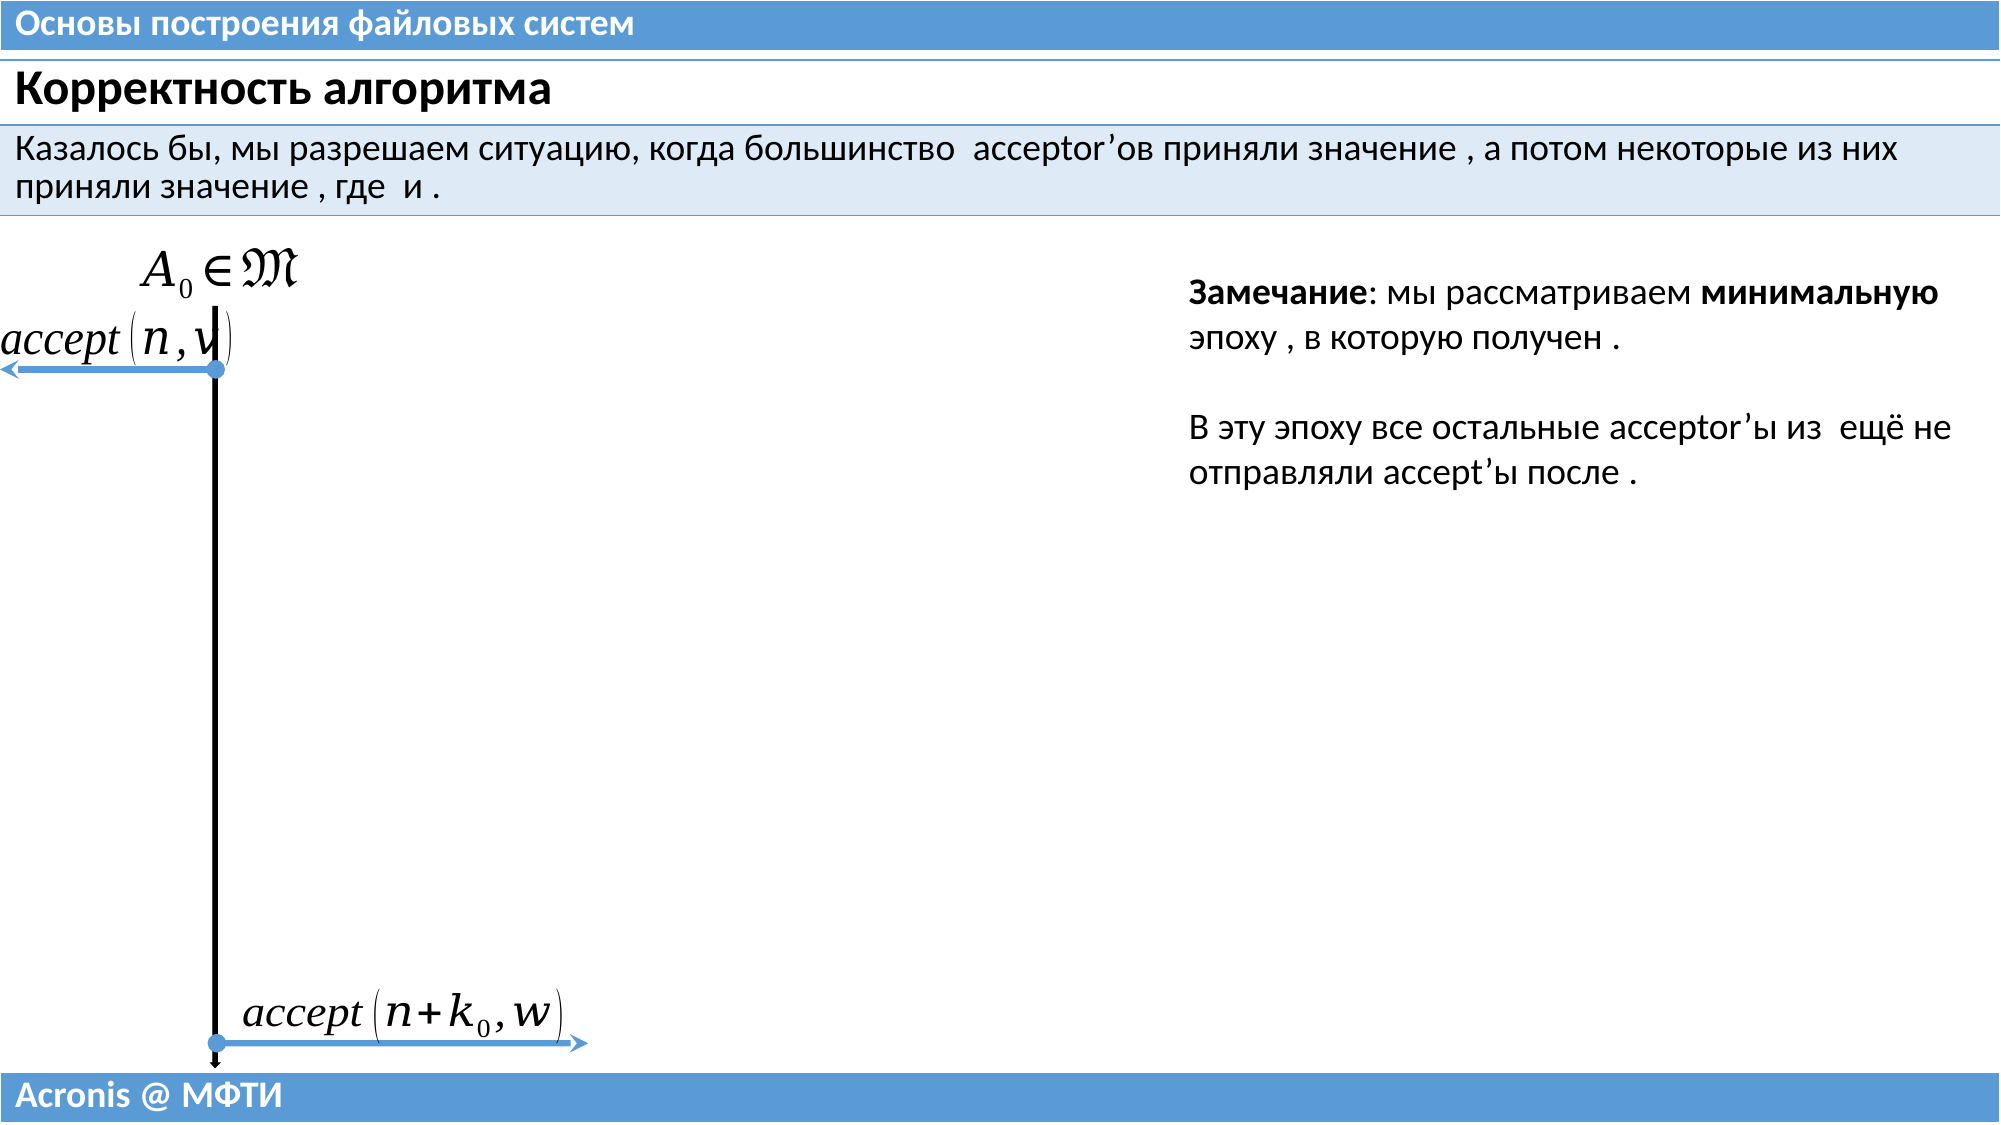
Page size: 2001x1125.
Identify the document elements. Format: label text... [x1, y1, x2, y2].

text_box [208, 1052, 223, 1069]
text_box [211, 378, 219, 1035]
table_header Основы построения файловых систем [1, 1, 1999, 50]
table_header Acronis @ МФТИ [1, 1073, 1999, 1122]
text_box [211, 305, 219, 361]
